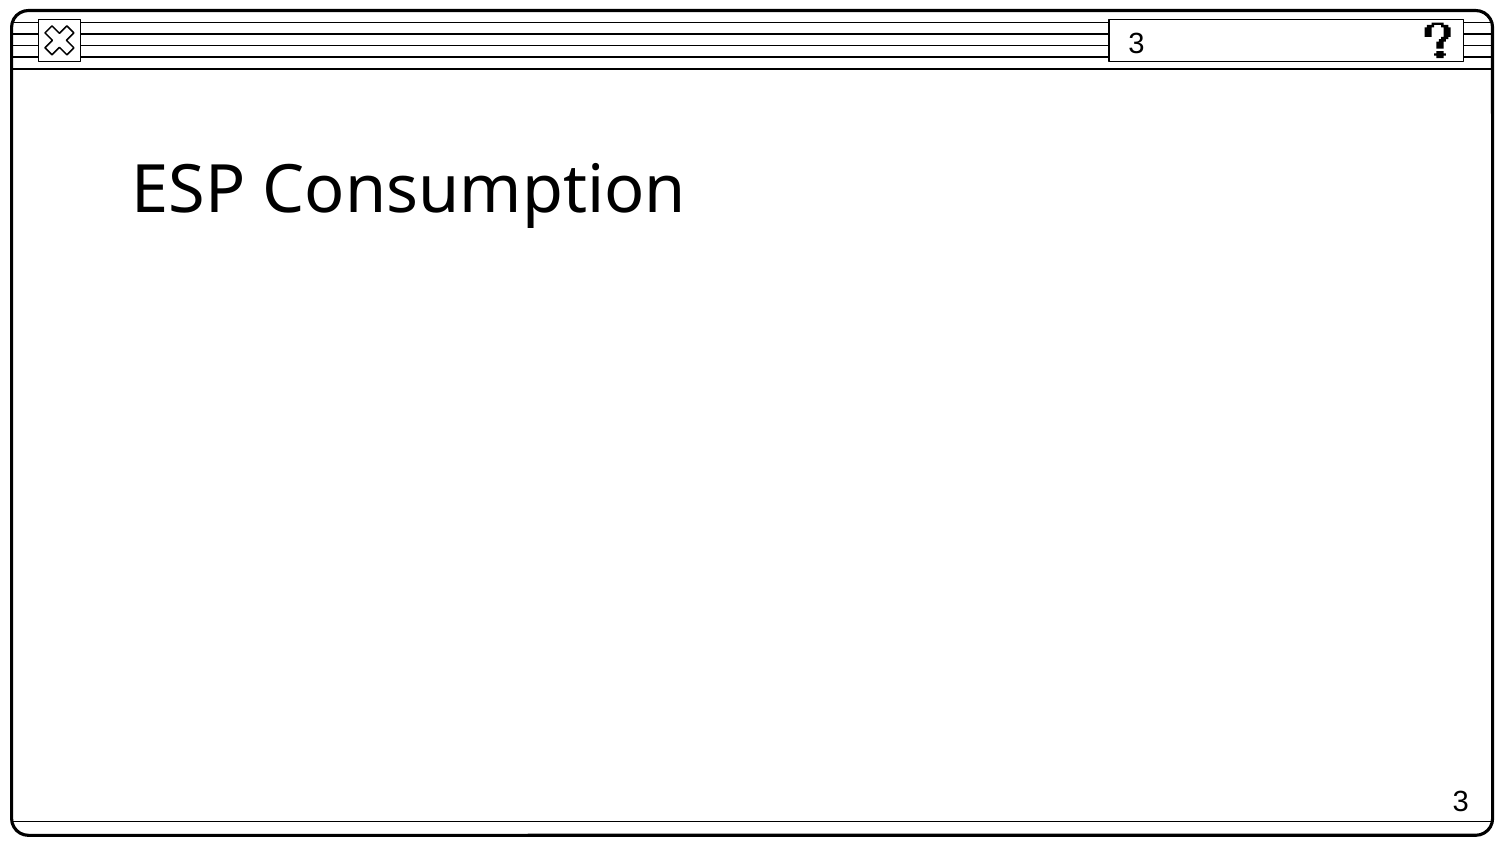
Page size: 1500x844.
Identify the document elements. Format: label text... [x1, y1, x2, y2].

text_box 3 [1113, 17, 1160, 67]
text_box 3 [1437, 774, 1484, 825]
title ESP Consumption [116, 132, 1147, 239]
